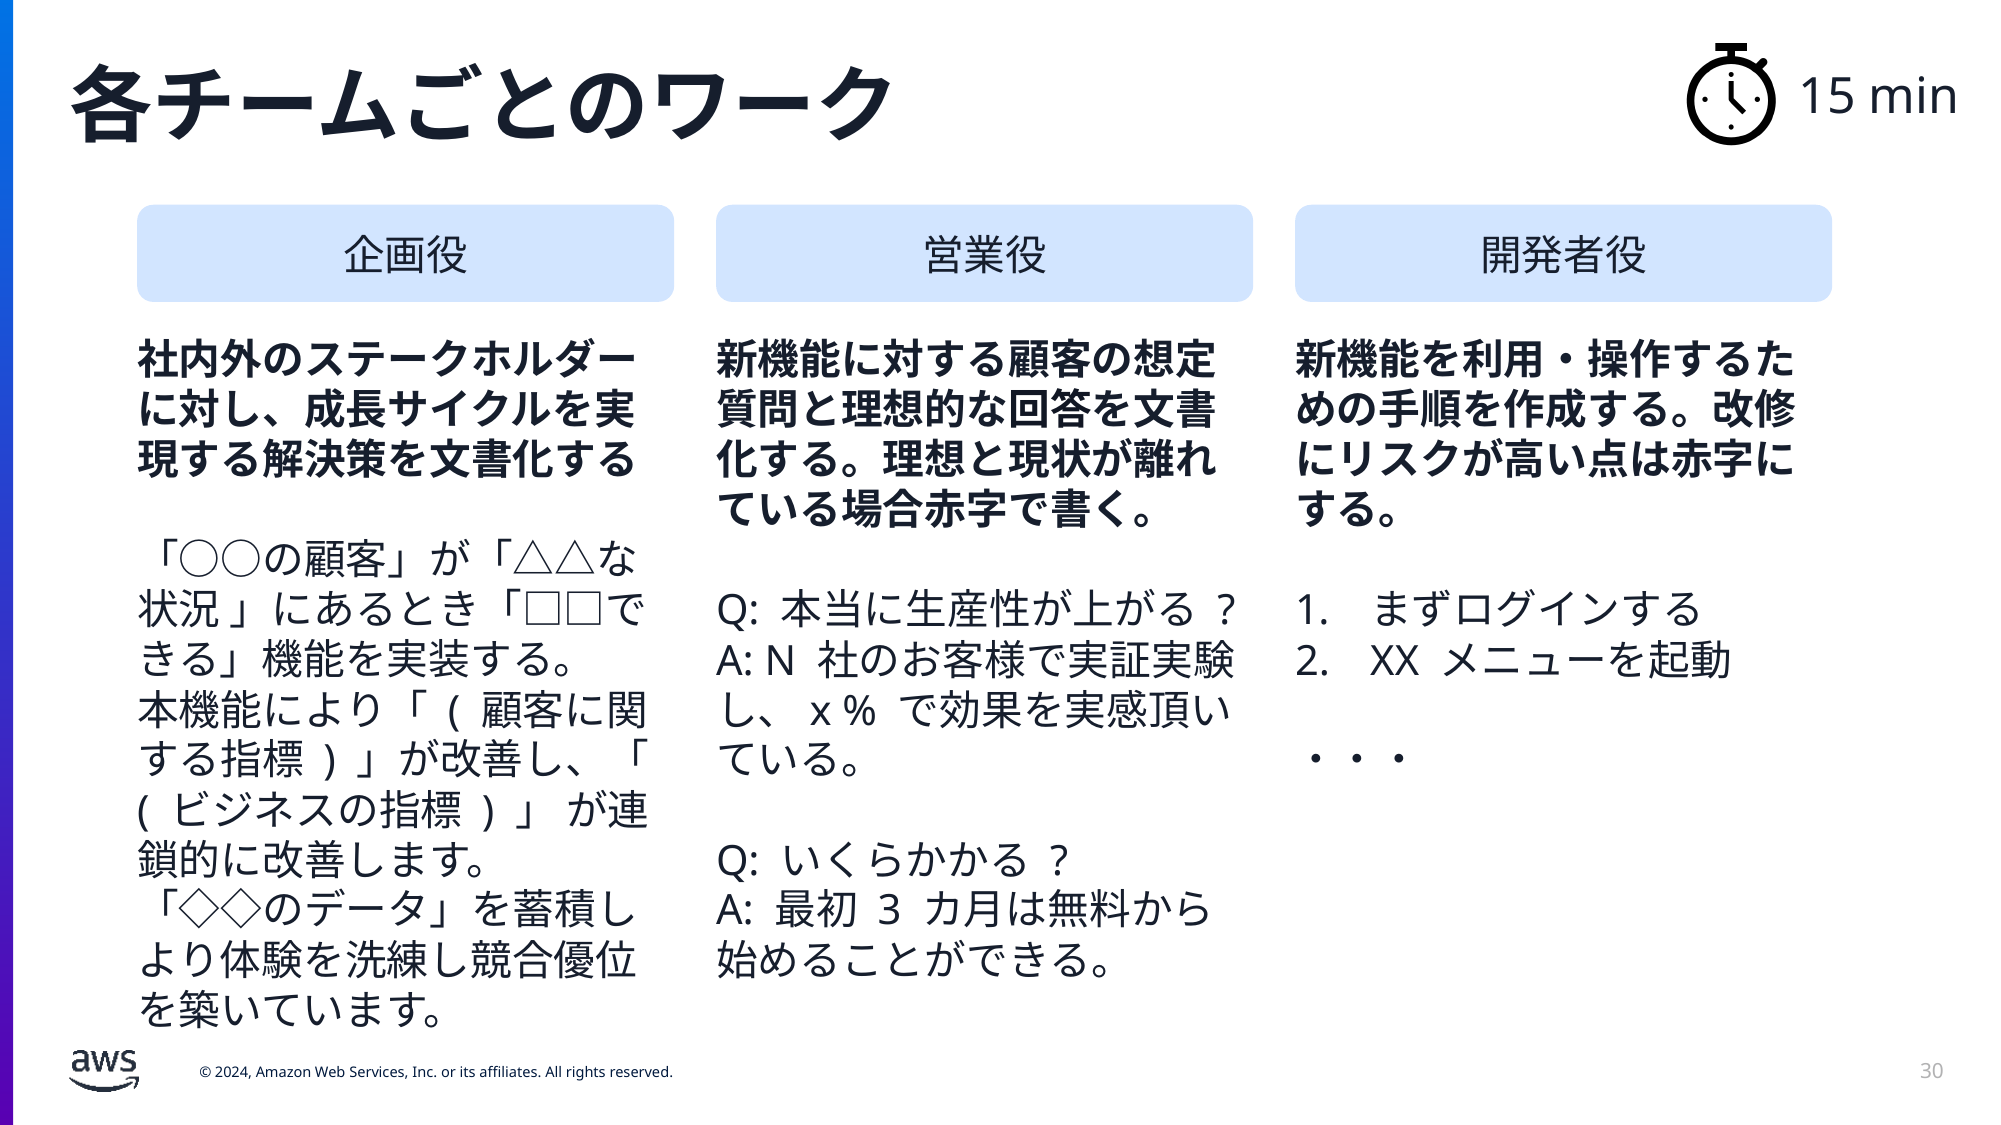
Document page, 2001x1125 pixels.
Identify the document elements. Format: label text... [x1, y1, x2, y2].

text_box 企画役 [136, 203, 676, 303]
text_box 15 min [1794, 56, 1983, 131]
slide_number 30 [1493, 1041, 1944, 1102]
picture [1668, 31, 1794, 157]
title 各チームごとのワーク [69, 56, 1944, 163]
text_box 開発者役 [1294, 203, 1834, 303]
text_box 社内外のステークホルダーに対し、成長サイクルを実現する解決策を文書化する 「○○の顧客」が「△△な状況 」にあるとき「□□できる」機能を実装する。 本機能により「 ( 顧客に関する指標 ) 」が改善し、「 ( ビジネスの指標 ) 」 が連鎖的に改善します。 「◇◇のデータ」を蓄積しより体験を洗練し競合優位を築いています。 [137, 325, 675, 1041]
text_box 新機能を利用・操作するための手順を作成する。改修にリスクが高い点は赤字にする。 まずログインする XX メニューを起動 ・・・ [1295, 325, 1833, 791]
text_box 営業役 [715, 203, 1255, 303]
picture [69, 1050, 139, 1092]
text_box 新機能に対する顧客の想定質問と理想的な回答を文書化する。理想と現状が離れている場合赤字で書く。 Q: 本当に生産性が上がる ? A: N 社のお客様で実証実験し、x % で効果を実感頂いている。 Q: いくらかかる ? A: 最初 3 カ月は無料から始めることができる。 [716, 325, 1254, 991]
